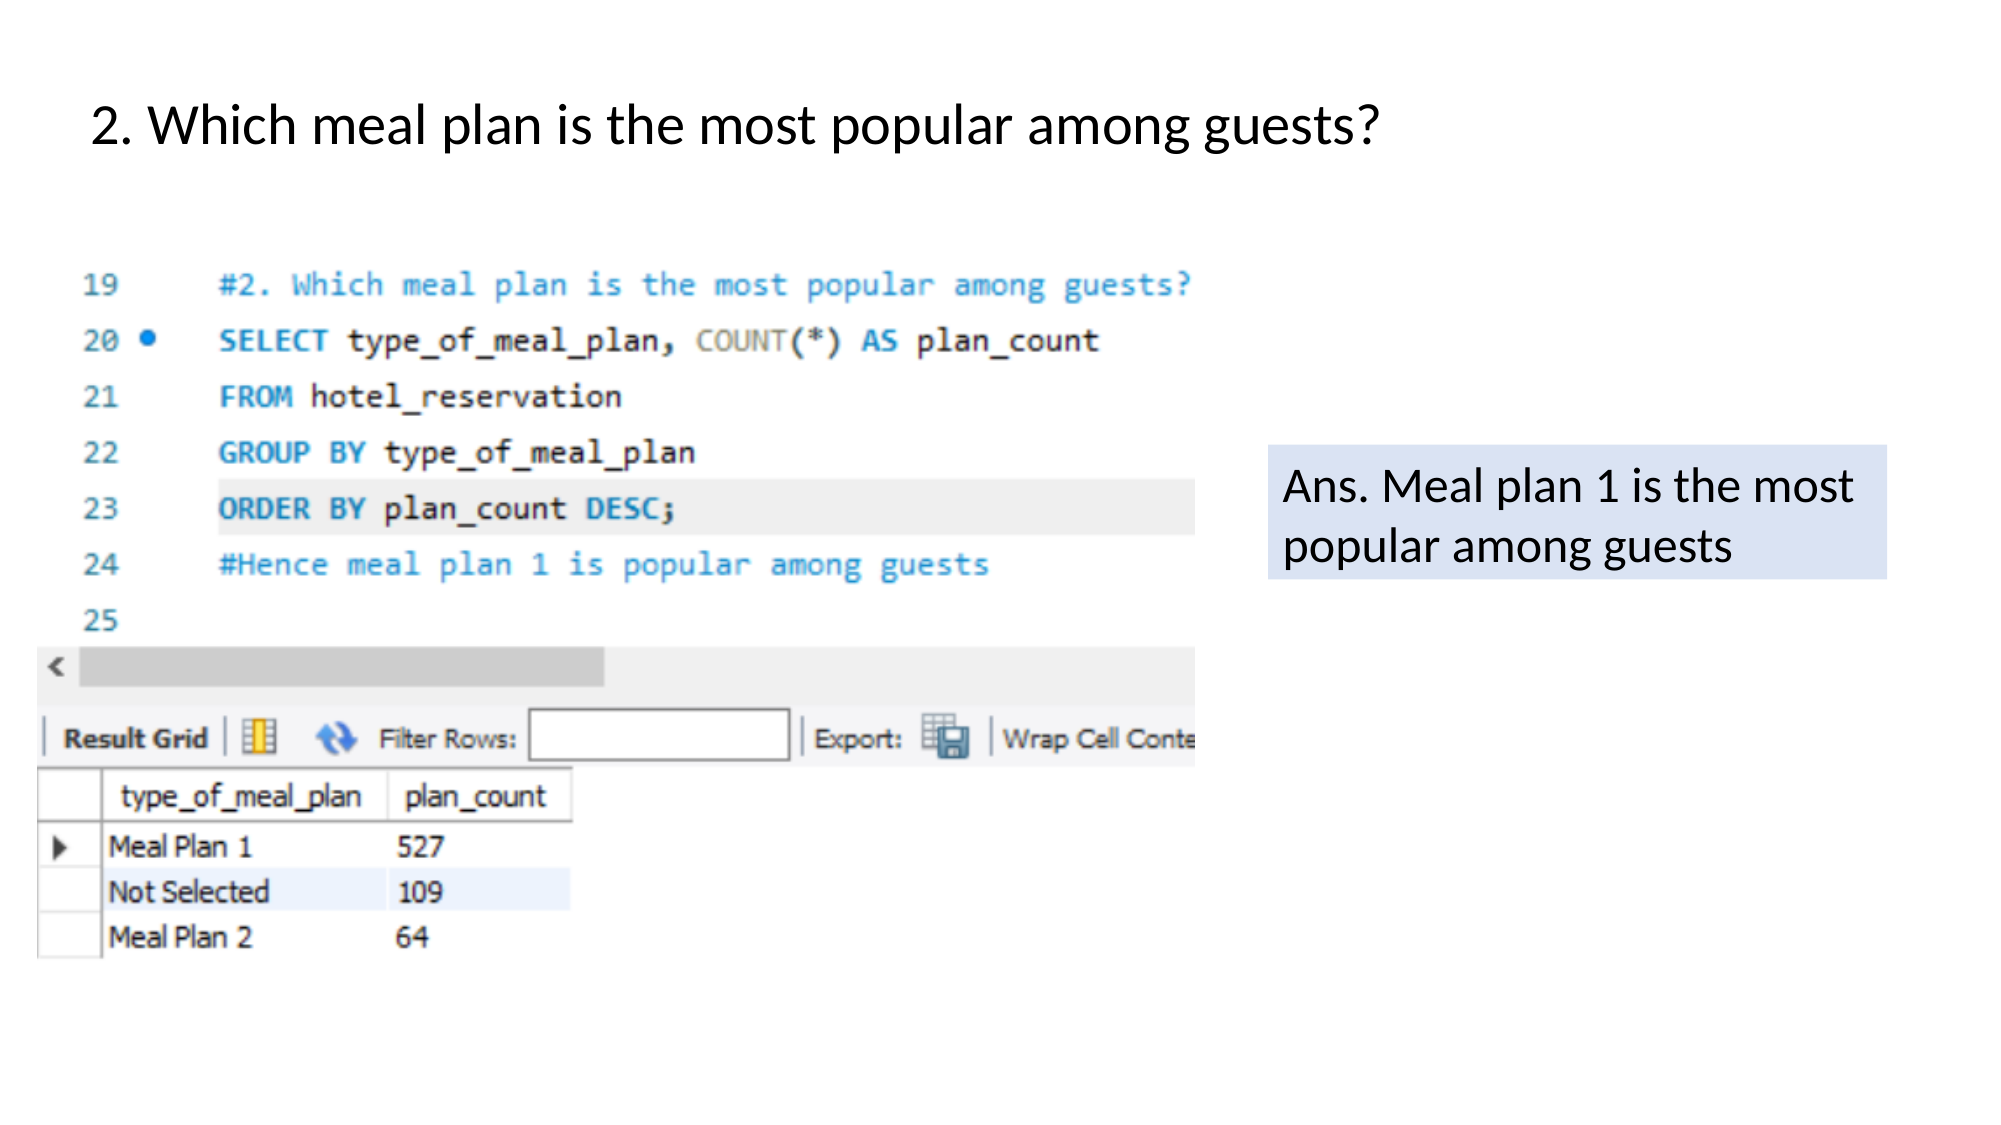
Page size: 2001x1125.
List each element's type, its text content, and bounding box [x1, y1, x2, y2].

picture [37, 258, 1195, 969]
list 2. Which meal plan is the most popular among guests? [75, 87, 1930, 1084]
text_box Ans. Meal plan 1 is the most popular among guests [1268, 444, 1888, 580]
